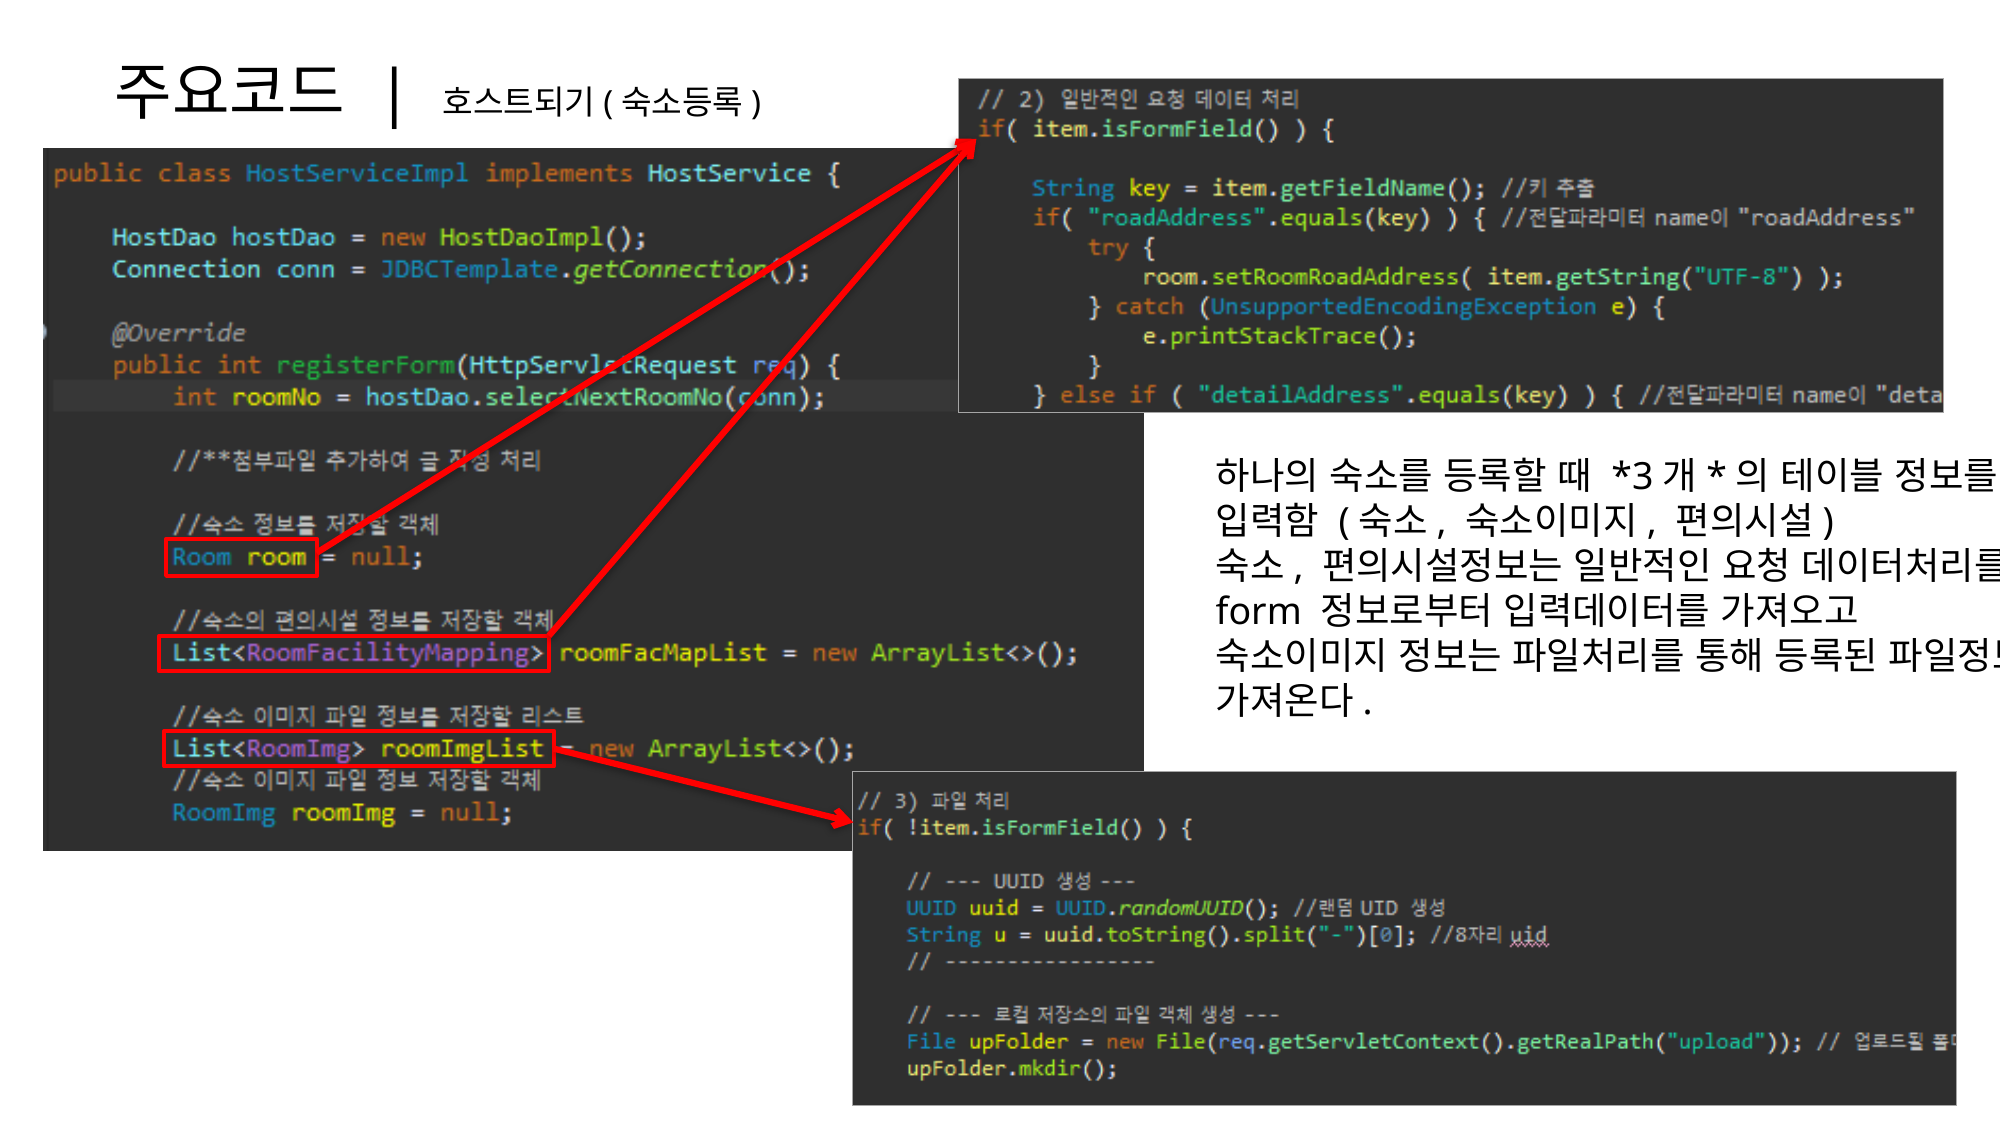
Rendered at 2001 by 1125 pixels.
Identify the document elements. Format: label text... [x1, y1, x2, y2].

text_box 하나의 숙소를 등록할 때 *3개*의 테이블 정보를 입력함 (숙소, 숙소이미지, 편의시설) 숙소, 편의시설정보는 일반적인 요청 데이터처리를 통해 form 정보로부터 입력데이터를 가져오고 숙소이미지 정보는 파일처리를 통해 등록된 파일정보를 가져온다. [1200, 444, 2000, 730]
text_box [548, 138, 977, 636]
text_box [553, 748, 854, 823]
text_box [316, 138, 547, 553]
picture [42, 77, 1957, 1106]
title 주요코드 | 호스트되기(숙소등록) [99, 45, 1900, 147]
